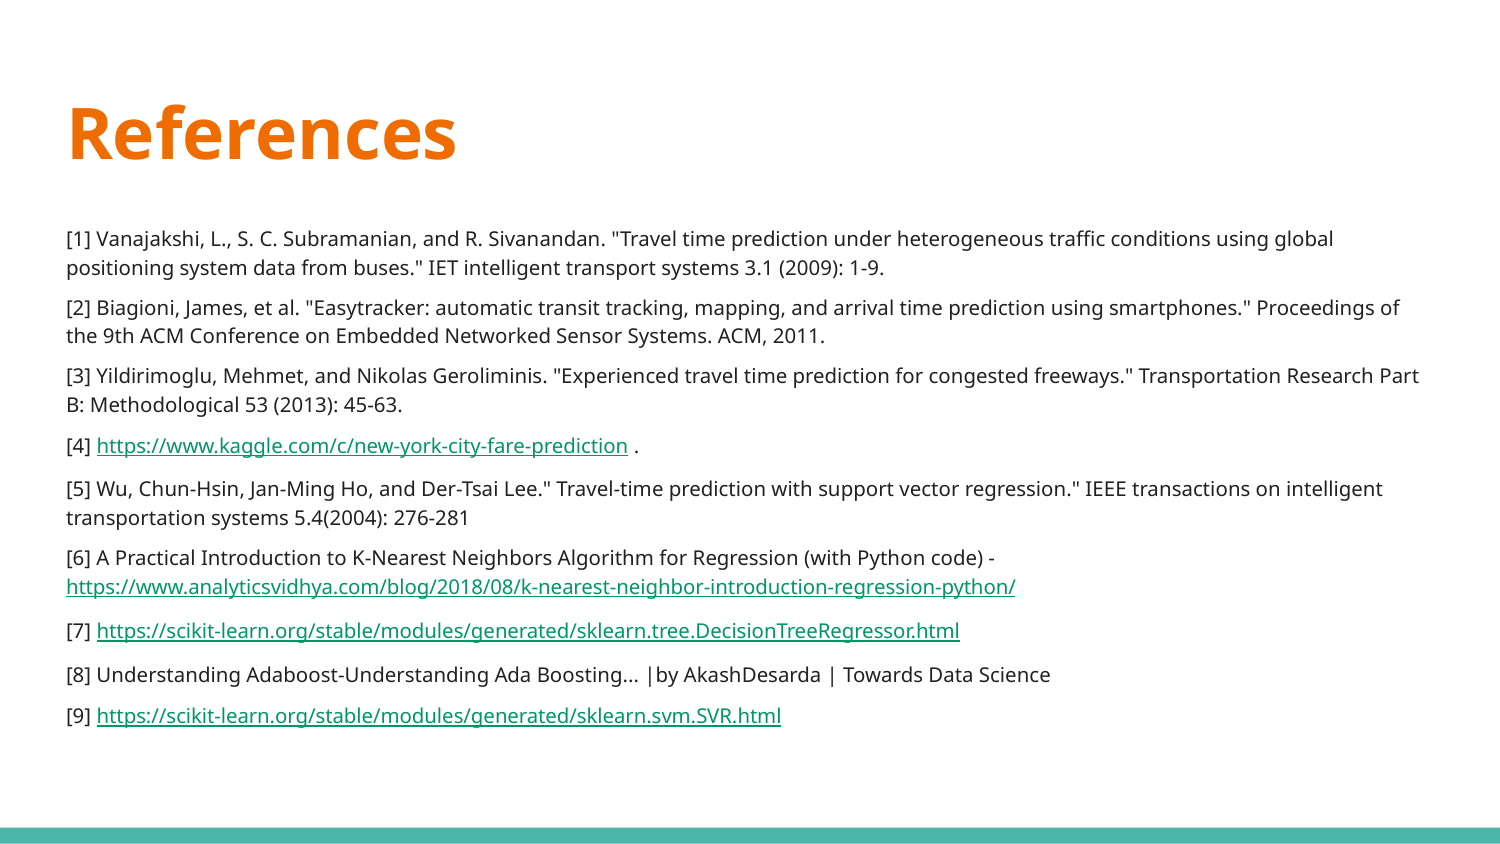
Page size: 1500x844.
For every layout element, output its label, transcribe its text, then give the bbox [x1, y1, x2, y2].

title References [51, 72, 1449, 189]
list [1] Vanajakshi, L., S. C. Subramanian, and R. Sivanandan. "Travel time prediction under heterogeneous traffic conditions using global positioning system data from buses." IET intelligent transport systems 3.1 (2009): 1-9. [2] Biagioni, James, et al. "Easytracker: automatic transit tracking, mapping, and arrival time prediction using smartphones." Proceedings of the 9th ACM Conference on Embedded Networked Sensor Systems. ACM, 2011. [3] Yildirimoglu, Mehmet, and Nikolas Geroliminis. "Experienced travel time prediction for congested freeways." Transportation Research Part B: Methodological 53 (2013): 45-63. [4] https://www.kaggle.com/c/new-york-city-fare-prediction. [5] Wu, Chun-Hsin, Jan-Ming Ho, and Der-Tsai Lee." Travel-time prediction with support vector regression." IEEE transactions on intelligent transportation systems 5.4(2004): 276-281 [6] A Practical Introduction to K-Nearest Neighbors Algorithm for Regression (with Python code) - https://www.analyticsvidhya.com/blog/2018/08/k-nearest-neighbor-introduction-regression-python/ [7] https://scikit-learn.org/stable/modules/generated/sklearn.tree.DecisionTreeRegressor.html [8] Understanding Adaboost-Understanding Ada Boosting... |by AkashDesarda | Towards Data Science [9] https://scikit-learn.org/stable/modules/generated/sklearn.svm.SVR.html [51, 207, 1449, 750]
